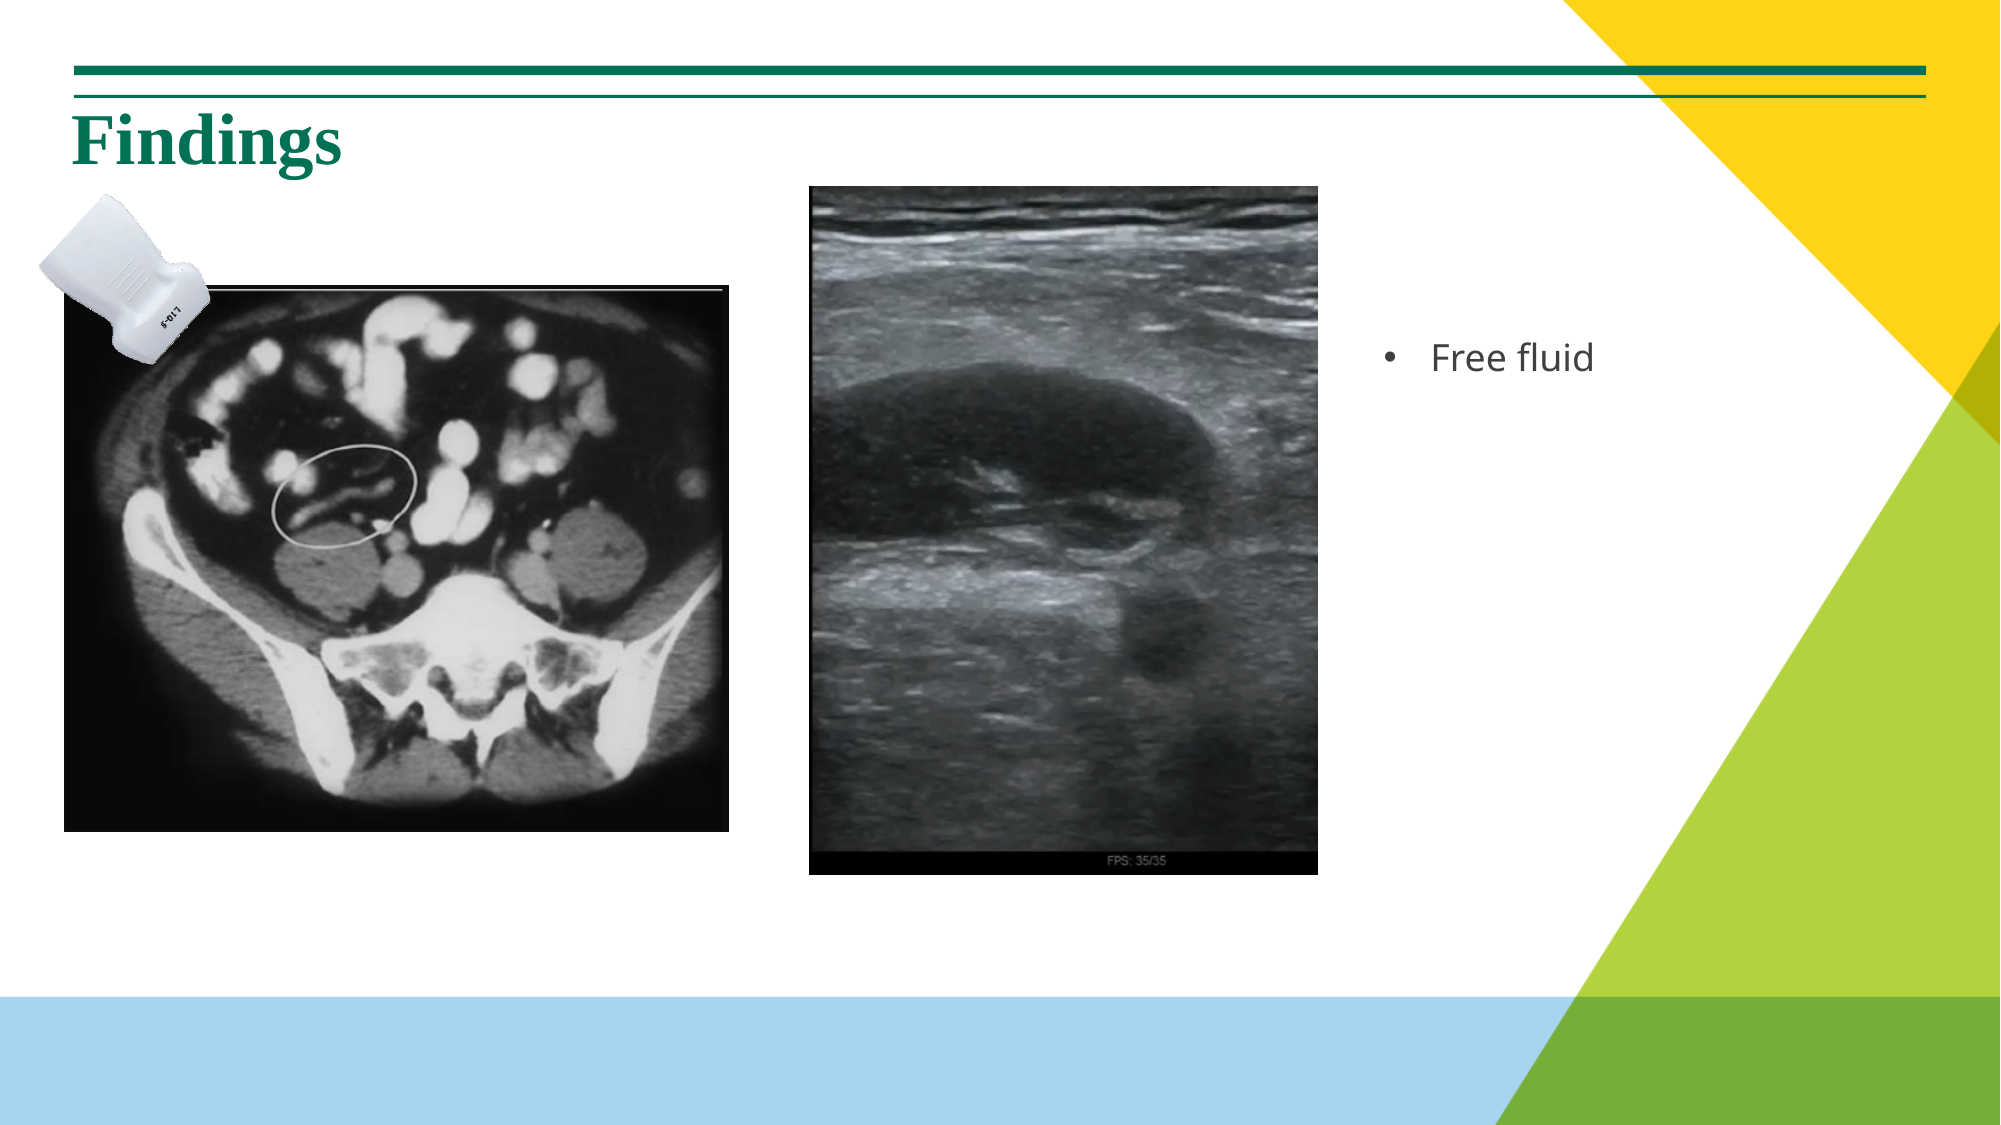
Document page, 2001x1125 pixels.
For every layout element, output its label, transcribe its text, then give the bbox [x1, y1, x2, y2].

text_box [808, 185, 1319, 876]
picture [0, 0, 2000, 1125]
list Free fluid [1375, 303, 2000, 452]
title Findings [63, 31, 1790, 251]
